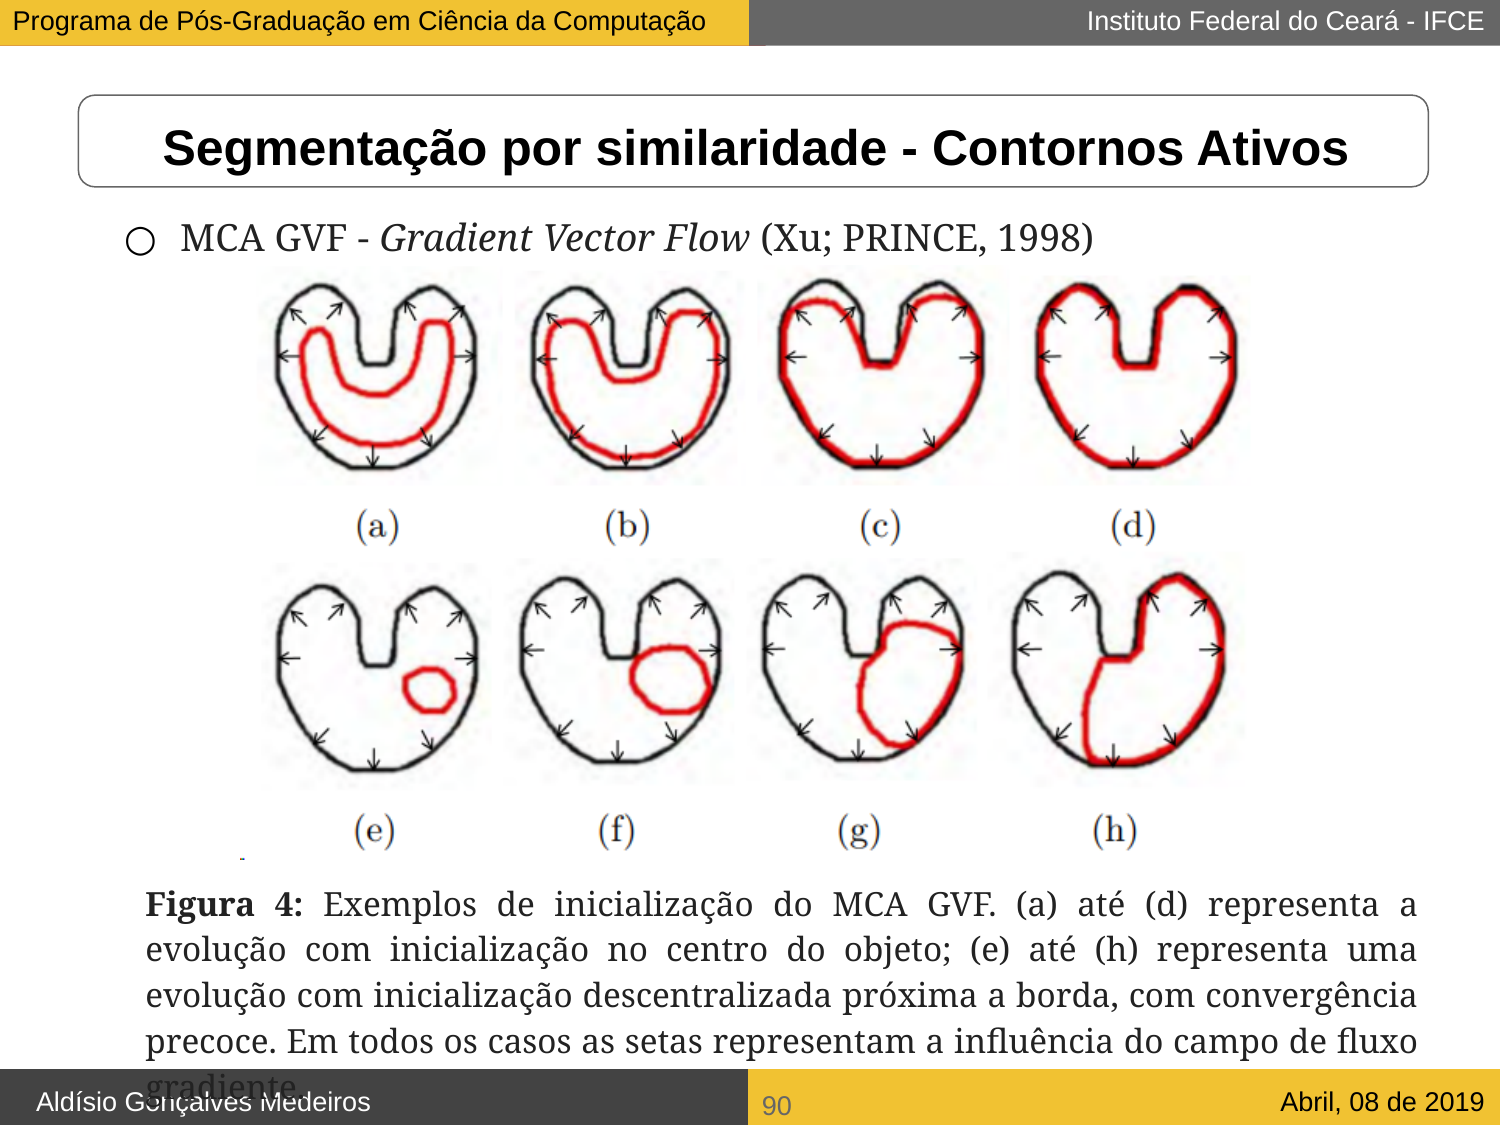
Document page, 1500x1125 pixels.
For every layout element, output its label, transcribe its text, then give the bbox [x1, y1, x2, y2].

text_box Segmentação por similaridade - Contornos Ativos [88, 99, 1424, 192]
text_box <number> [731, 1061, 822, 1125]
text_box MCA GVF - Gradient Vector Flow (Xu; PRINCE, 1998) [90, 192, 1296, 285]
text_box Figura 4: Exemplos de inicialização do MCA GVF. (a) até (d) representa a evolução com inicialização no centro do objeto; (e) até (h) representa uma evolução com inicialização descentralizada próxima a borda, com convergência precoce. Em todos os casos as setas representam a influência do campo de fluxo gradiente. [55, 861, 1435, 1051]
picture [240, 264, 1260, 861]
